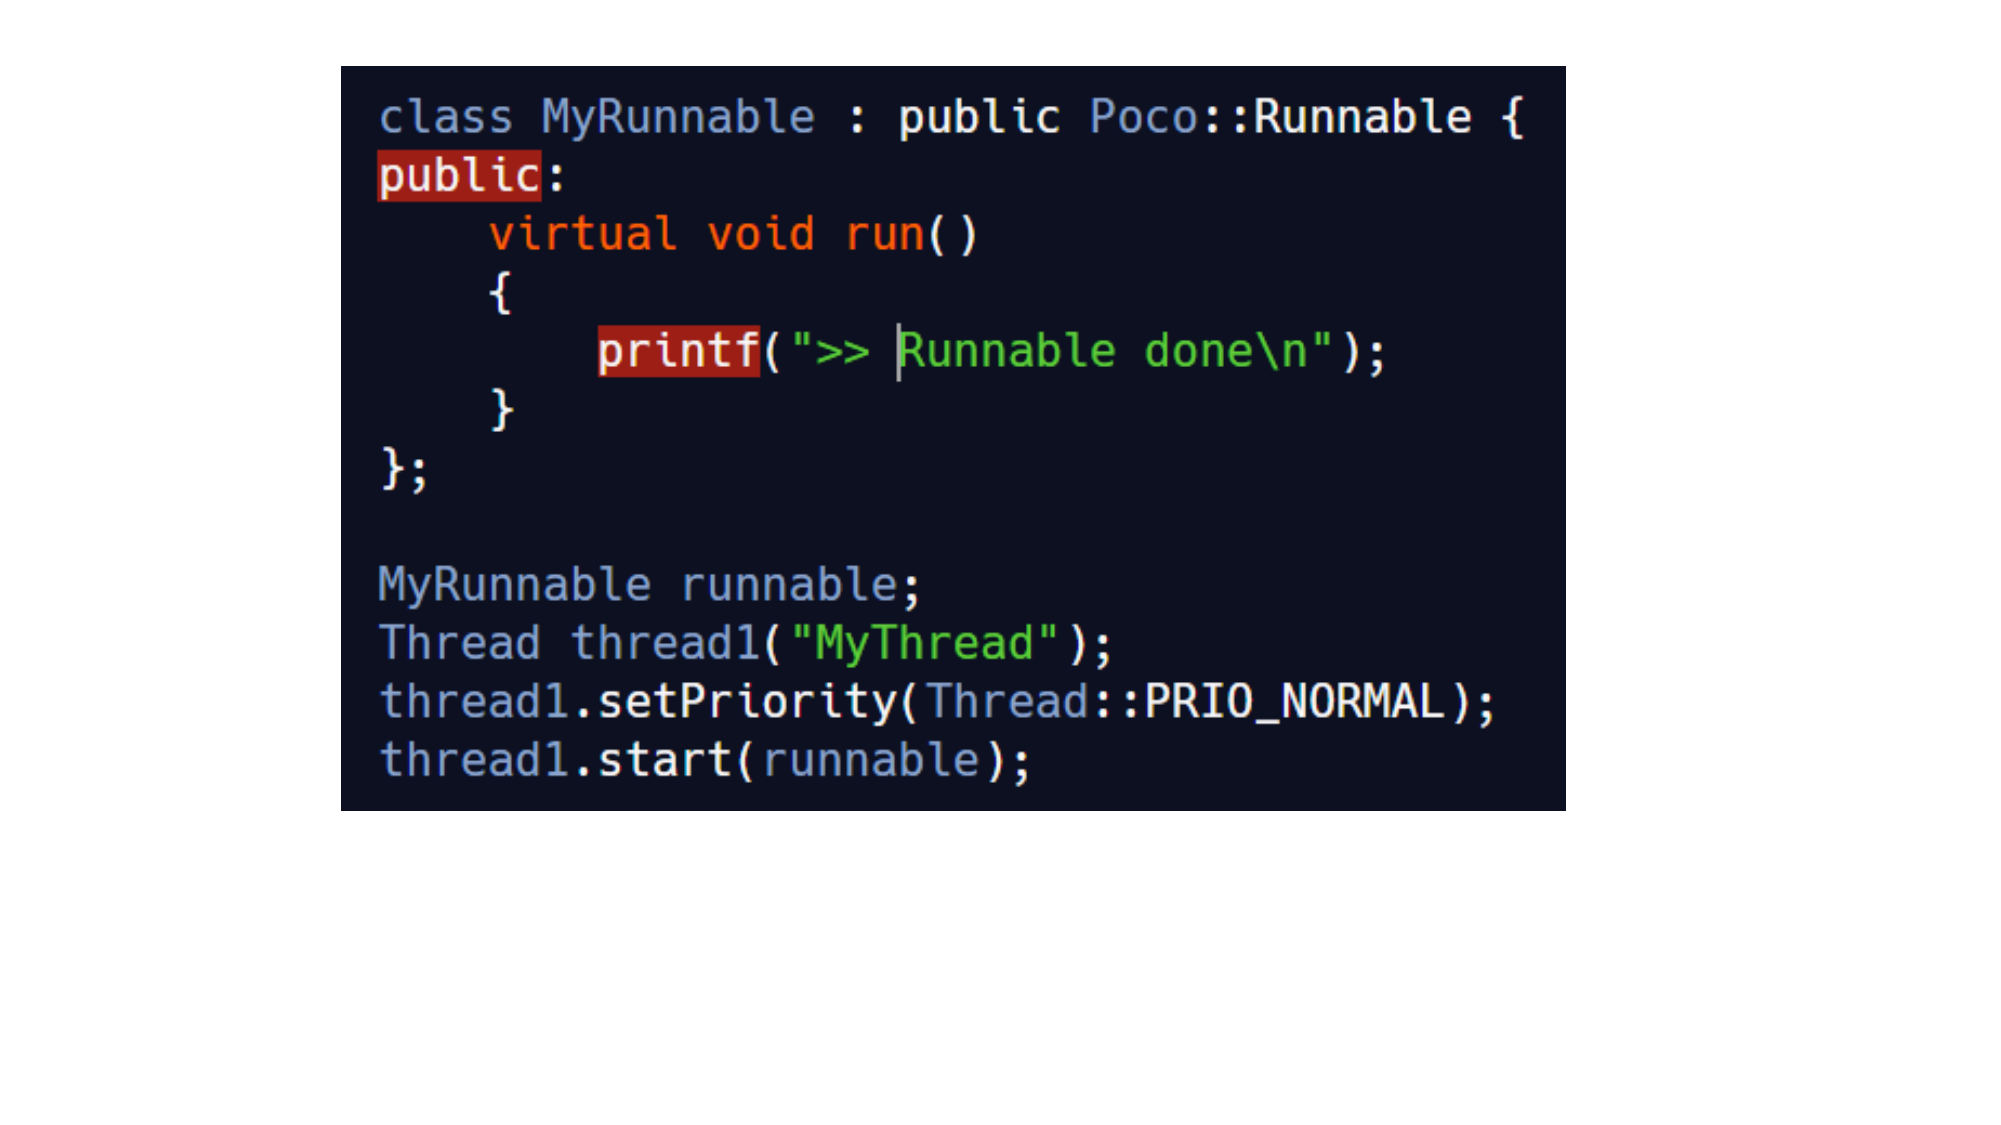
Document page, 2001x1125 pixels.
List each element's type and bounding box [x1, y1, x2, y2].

picture [340, 66, 1566, 811]
